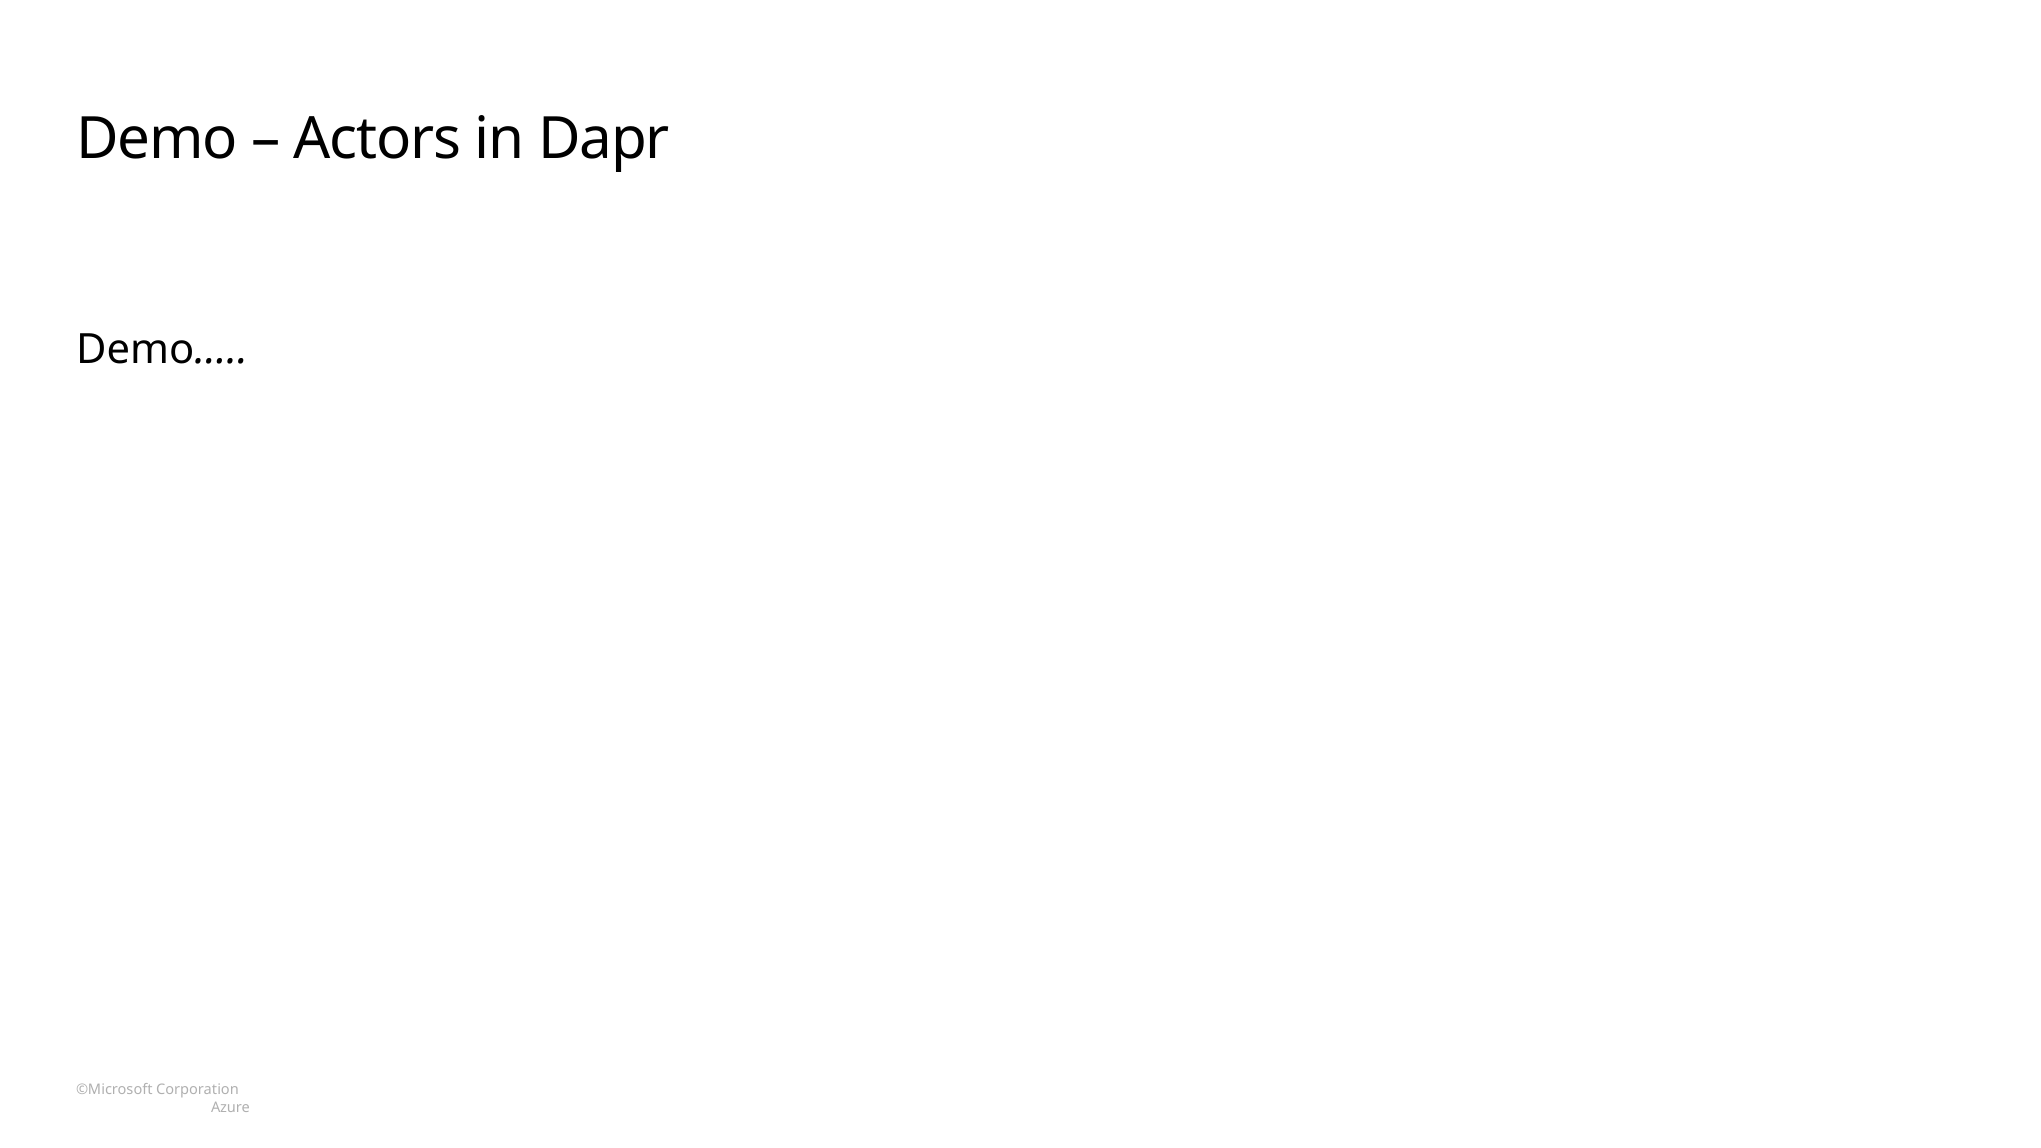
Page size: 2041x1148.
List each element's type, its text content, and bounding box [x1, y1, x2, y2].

list Demo….. [76, 321, 1647, 373]
title Demo – Actors in Dapr [76, 103, 1969, 172]
